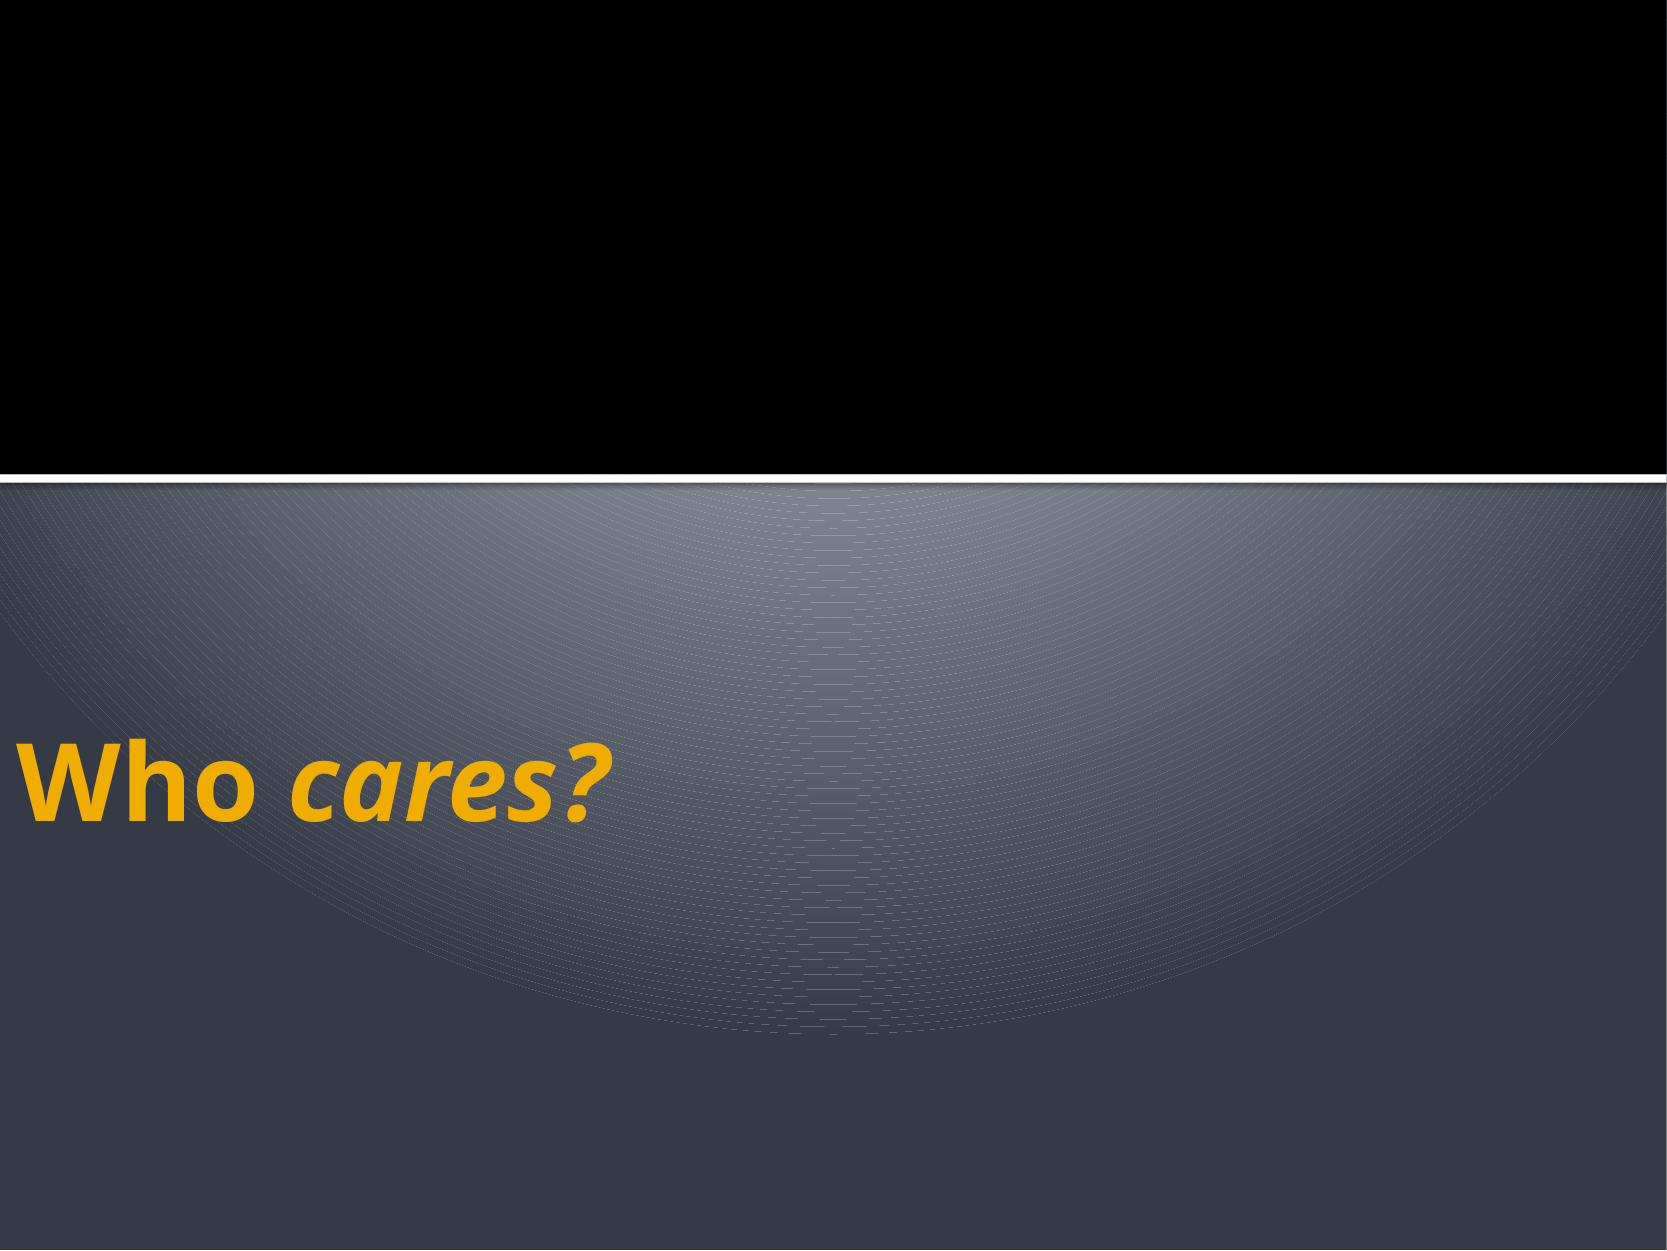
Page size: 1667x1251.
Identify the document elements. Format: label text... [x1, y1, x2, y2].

title Who cares? [0, 525, 984, 843]
